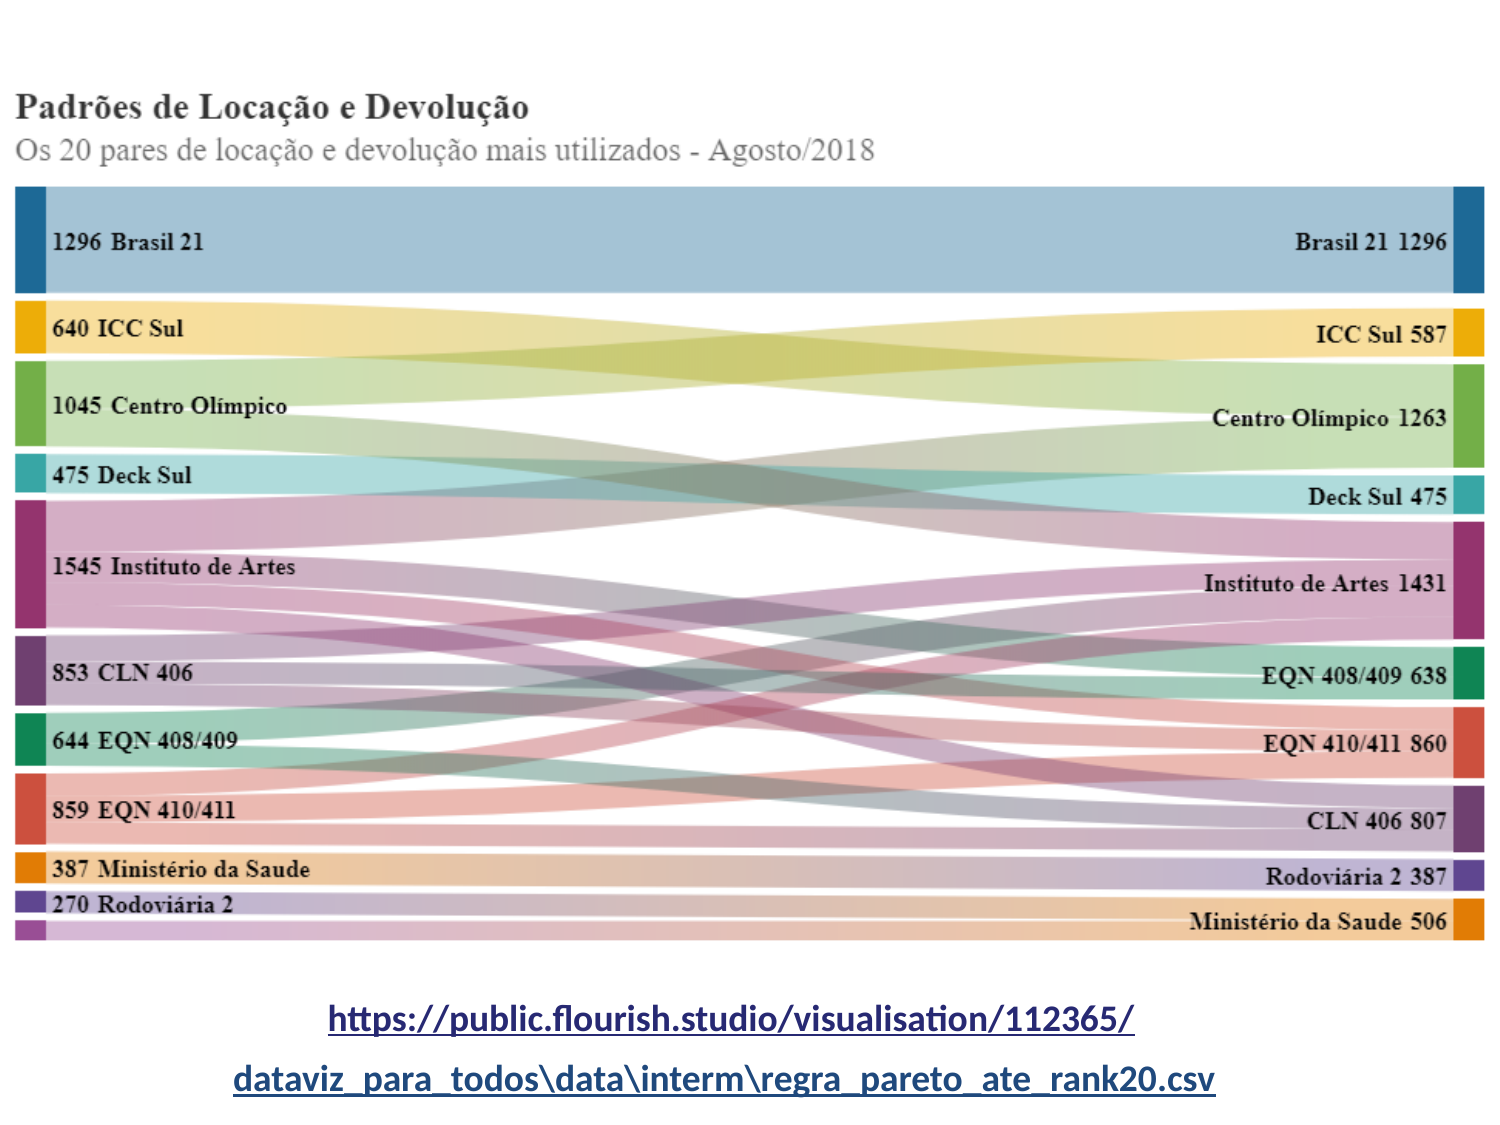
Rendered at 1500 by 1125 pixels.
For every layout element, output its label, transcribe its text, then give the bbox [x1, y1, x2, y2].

text_box https://public.flourish.studio/visualisation/112365/ [312, 986, 1164, 1046]
text_box dataviz_para_todos\data\interm\regra_pareto_ate_rank20.csv [218, 1046, 1459, 1107]
picture [0, 68, 1500, 957]
